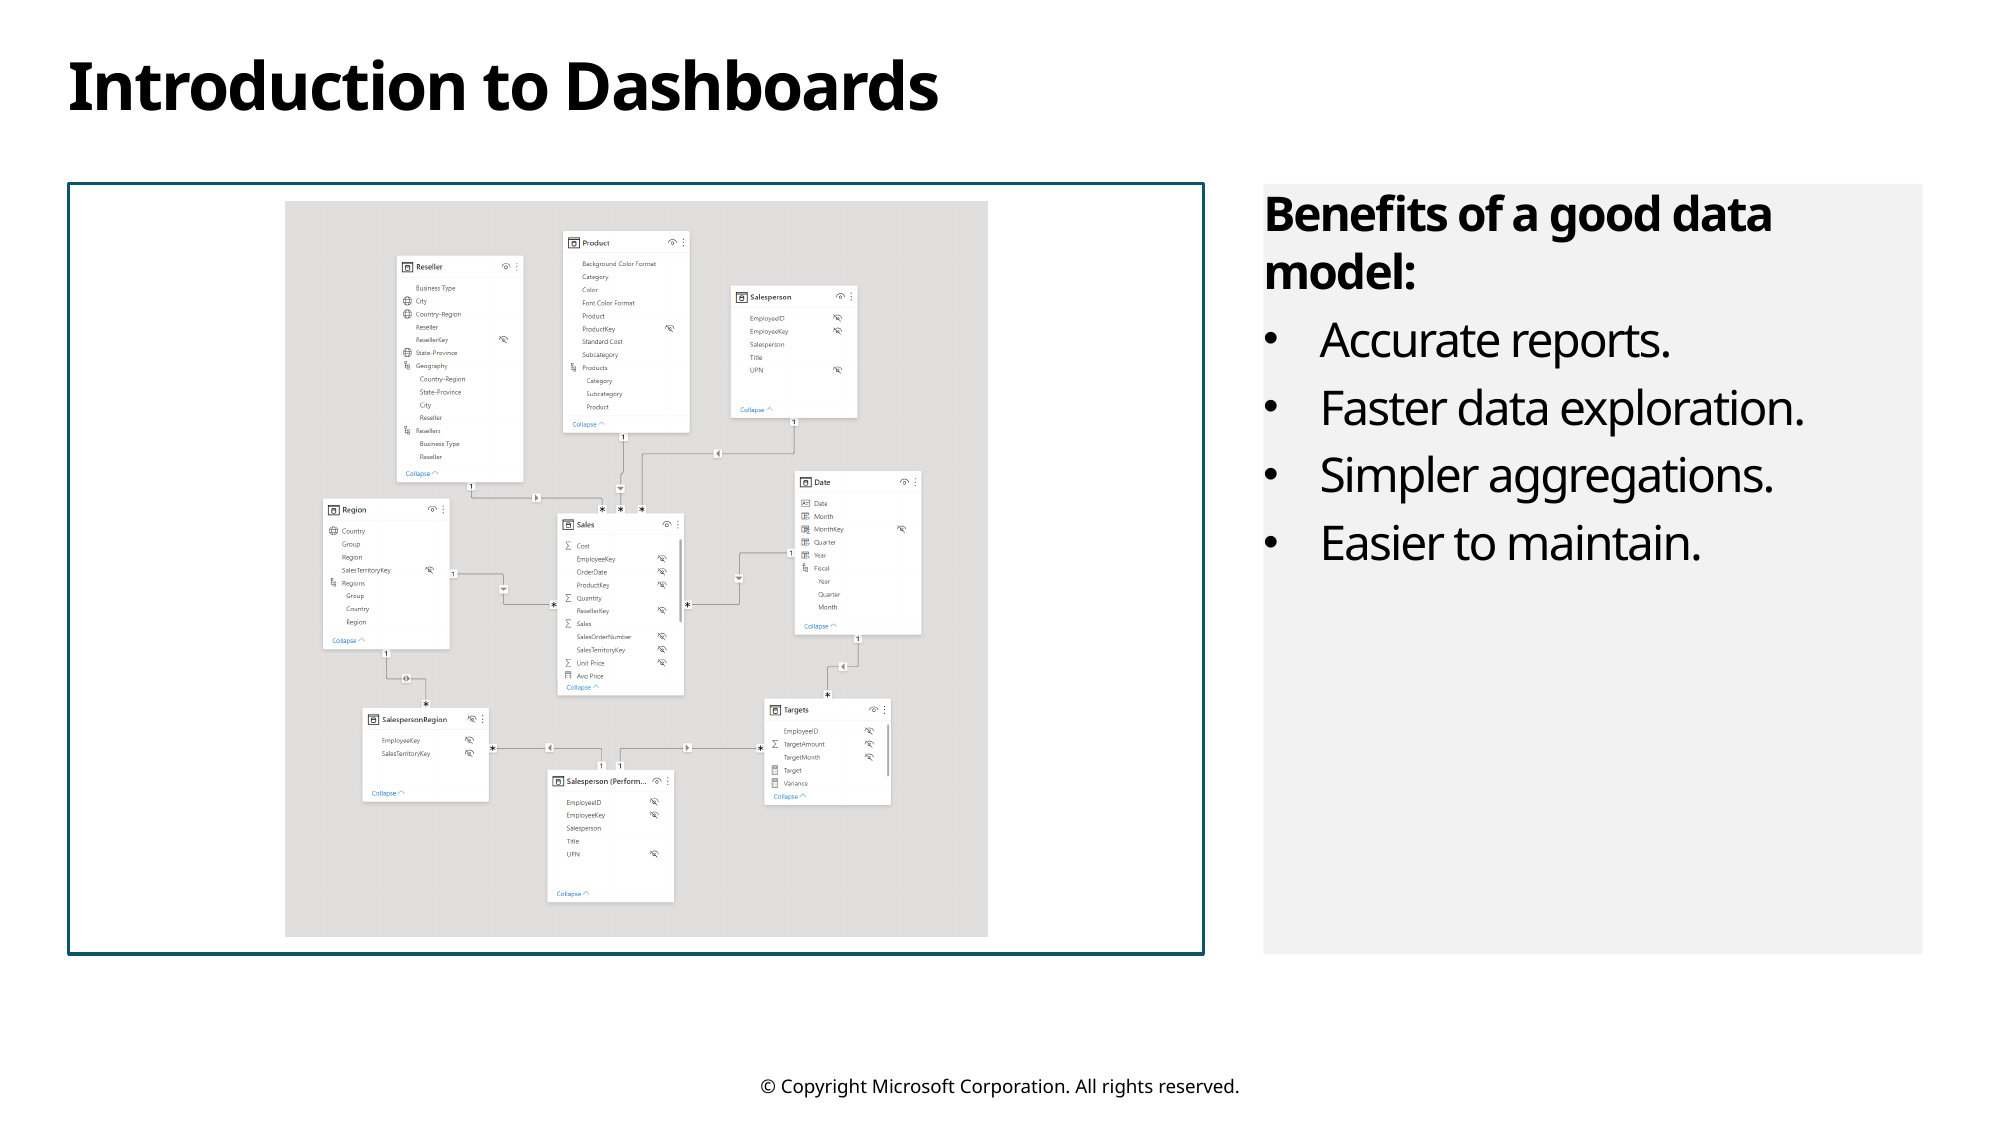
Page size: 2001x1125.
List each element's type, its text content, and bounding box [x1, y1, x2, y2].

title Introduction to Dashboards [68, 51, 1930, 165]
list Benefits of a good data model: Accurate reports. Faster data exploration. Simpler aggregations. Easier to maintain. [1262, 183, 1924, 955]
picture [284, 200, 988, 937]
text_box [68, 183, 1204, 955]
